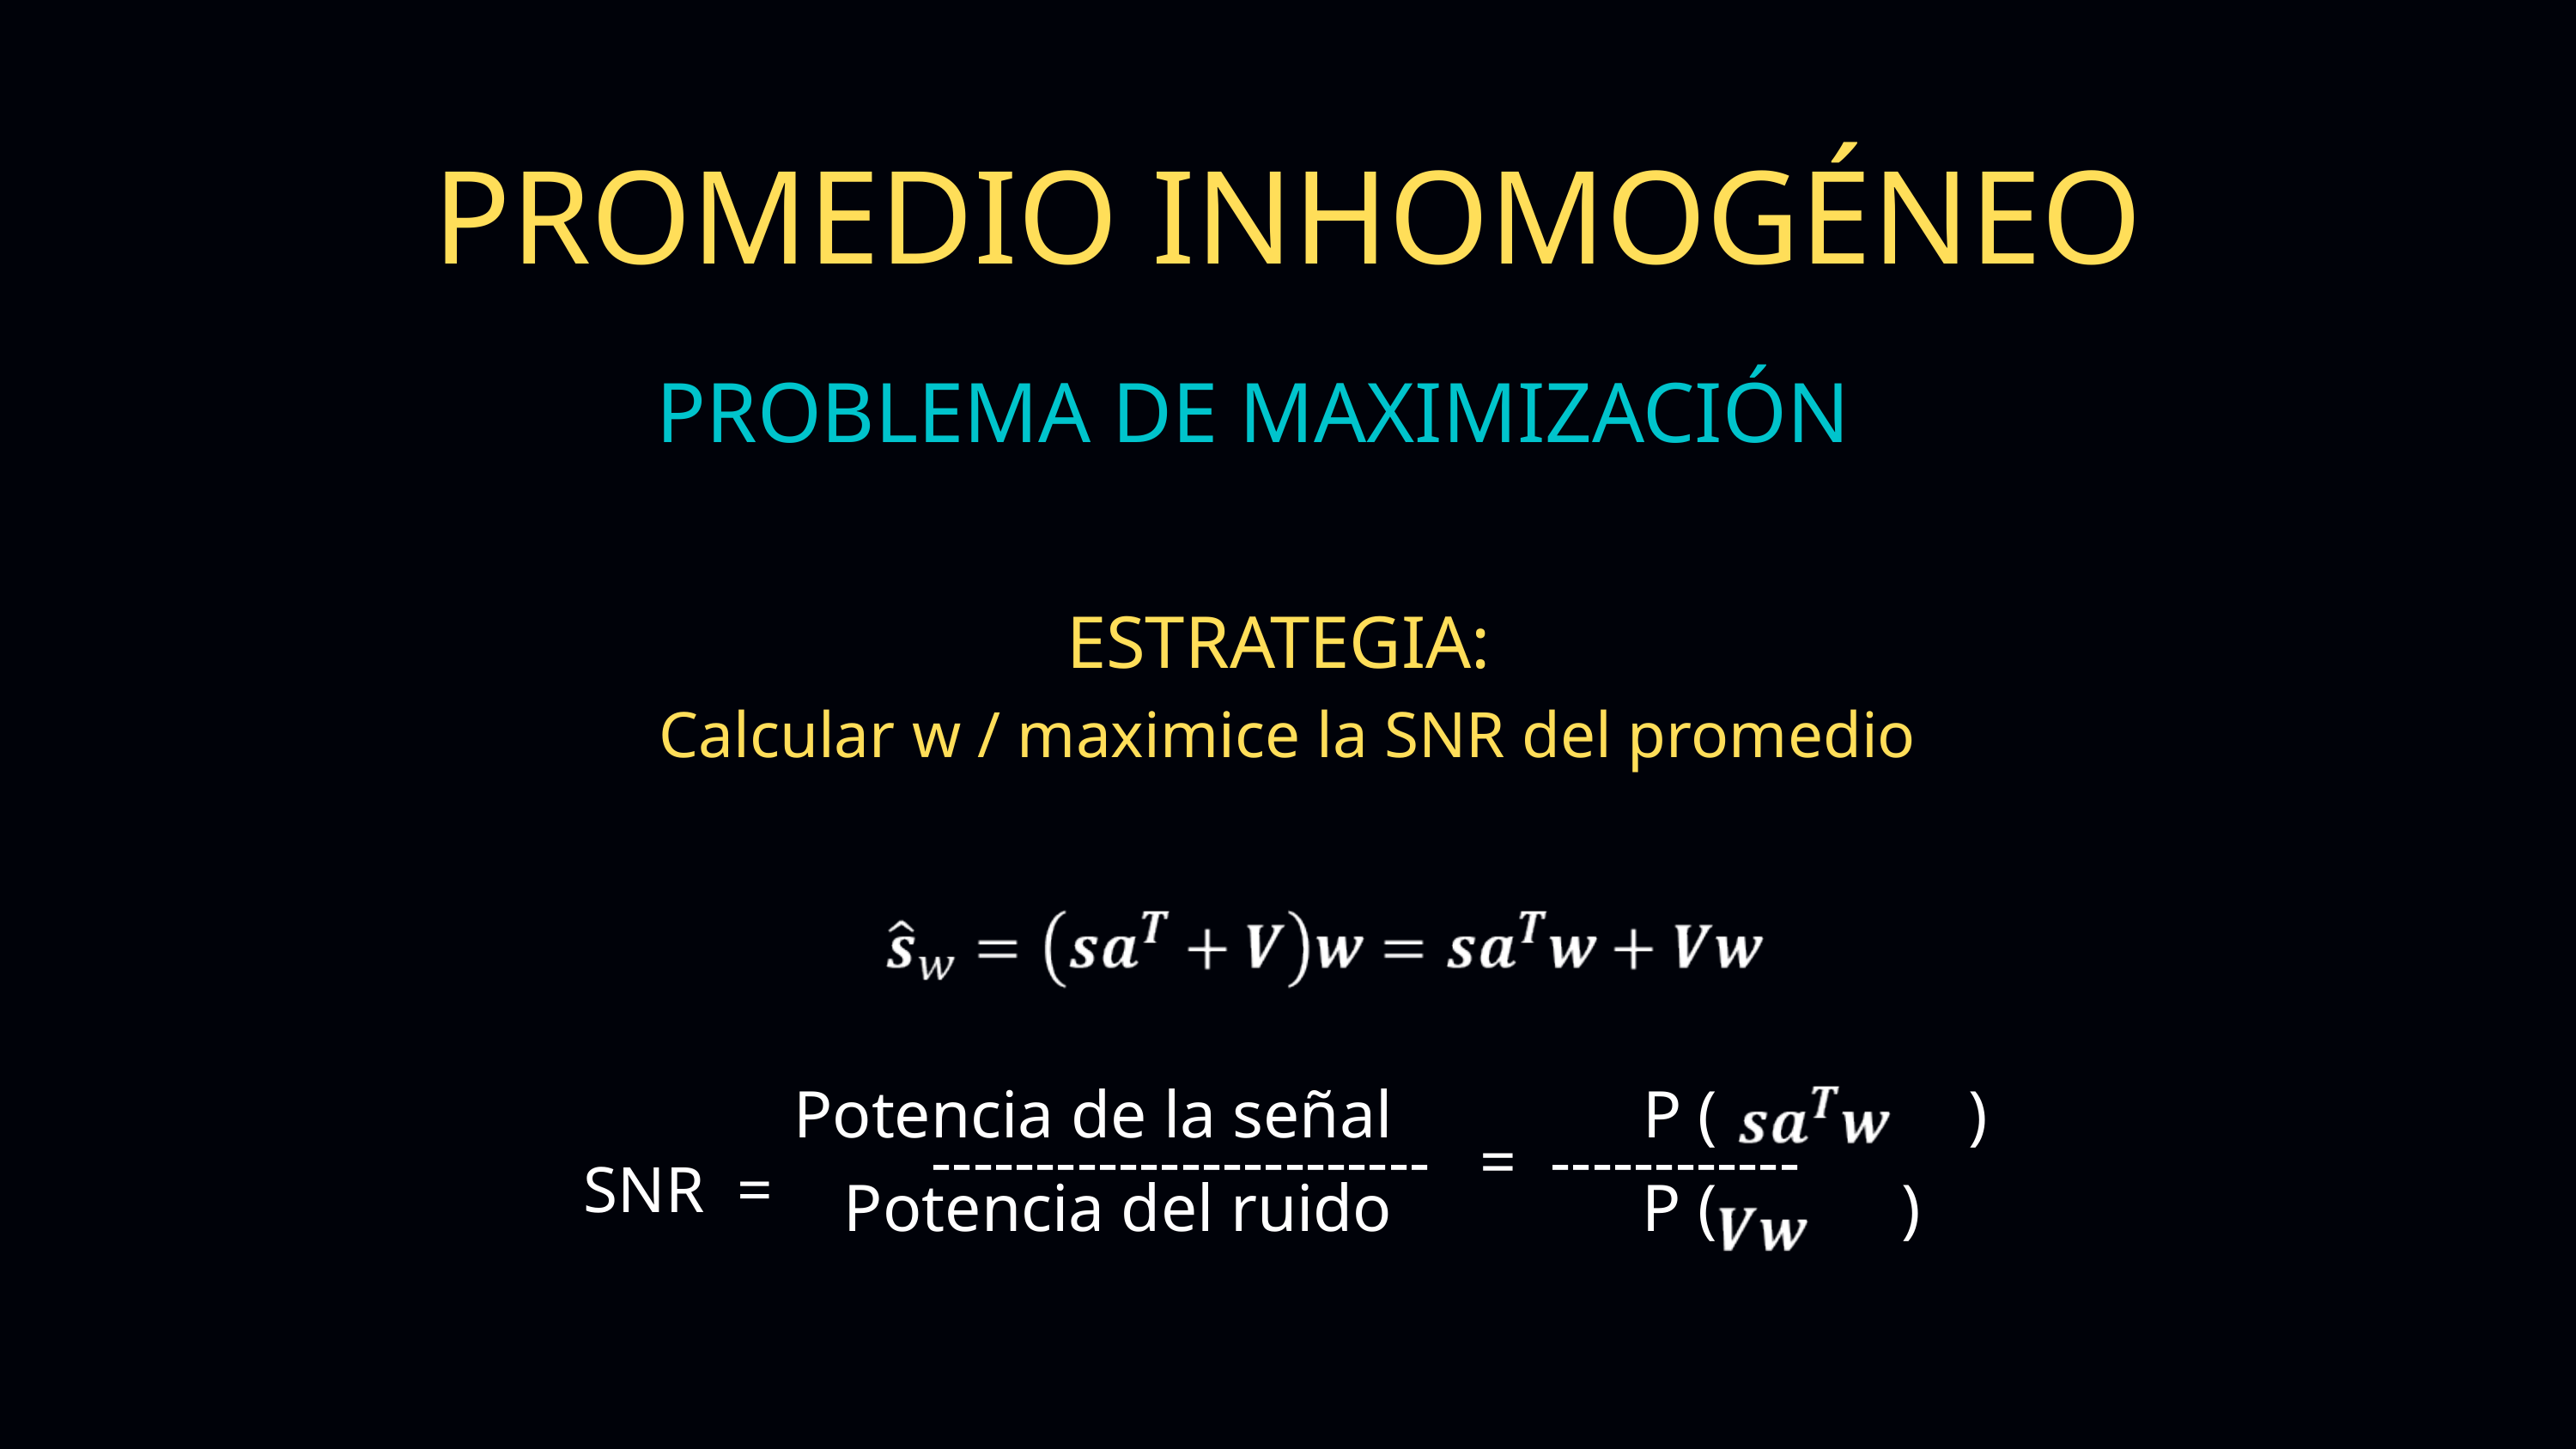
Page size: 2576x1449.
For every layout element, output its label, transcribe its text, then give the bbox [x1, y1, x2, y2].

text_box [405, 1070, 2344, 1289]
text_box [830, 894, 1778, 999]
text_box PROMEDIO INHOMOGÉNEO [144, 135, 2432, 290]
text_box PROBLEMA DE MAXIMIZACIÓN [629, 343, 1878, 459]
text_box ESTRATEGIA: Calcular w / maximice la SNR del promedio [556, 582, 2020, 770]
